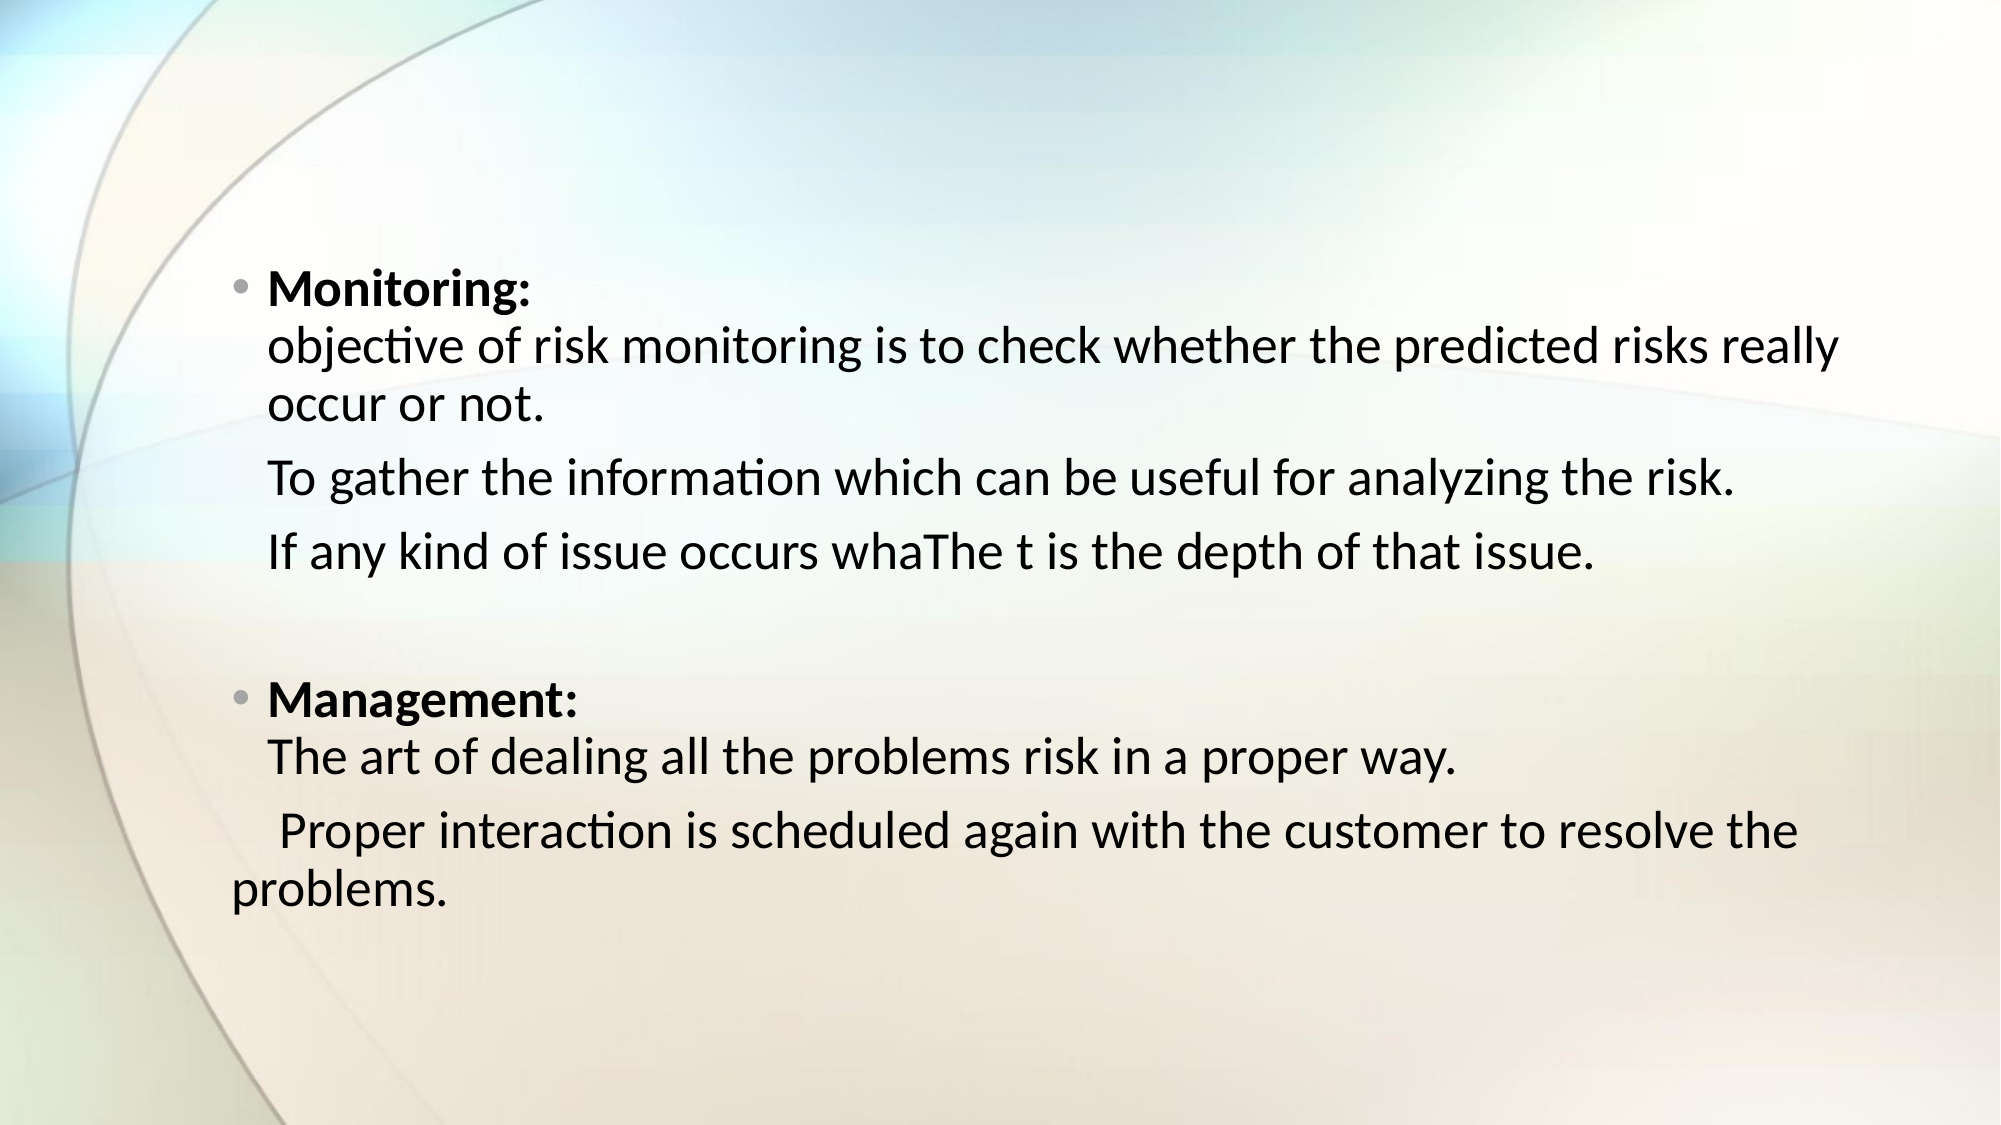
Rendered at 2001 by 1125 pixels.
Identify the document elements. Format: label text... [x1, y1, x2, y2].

picture [0, 0, 2001, 1125]
list Monitoring: objective of risk monitoring is to check whether the predicted risks really occur or not. To gather the information which can be useful for analyzing the risk. If any kind of issue occurs whaThe t is the depth of that issue. Management: The art of dealing all the problems risk in a proper way. Proper interaction is scheduled again with the customer to resolve the problems. [216, 252, 1917, 1125]
